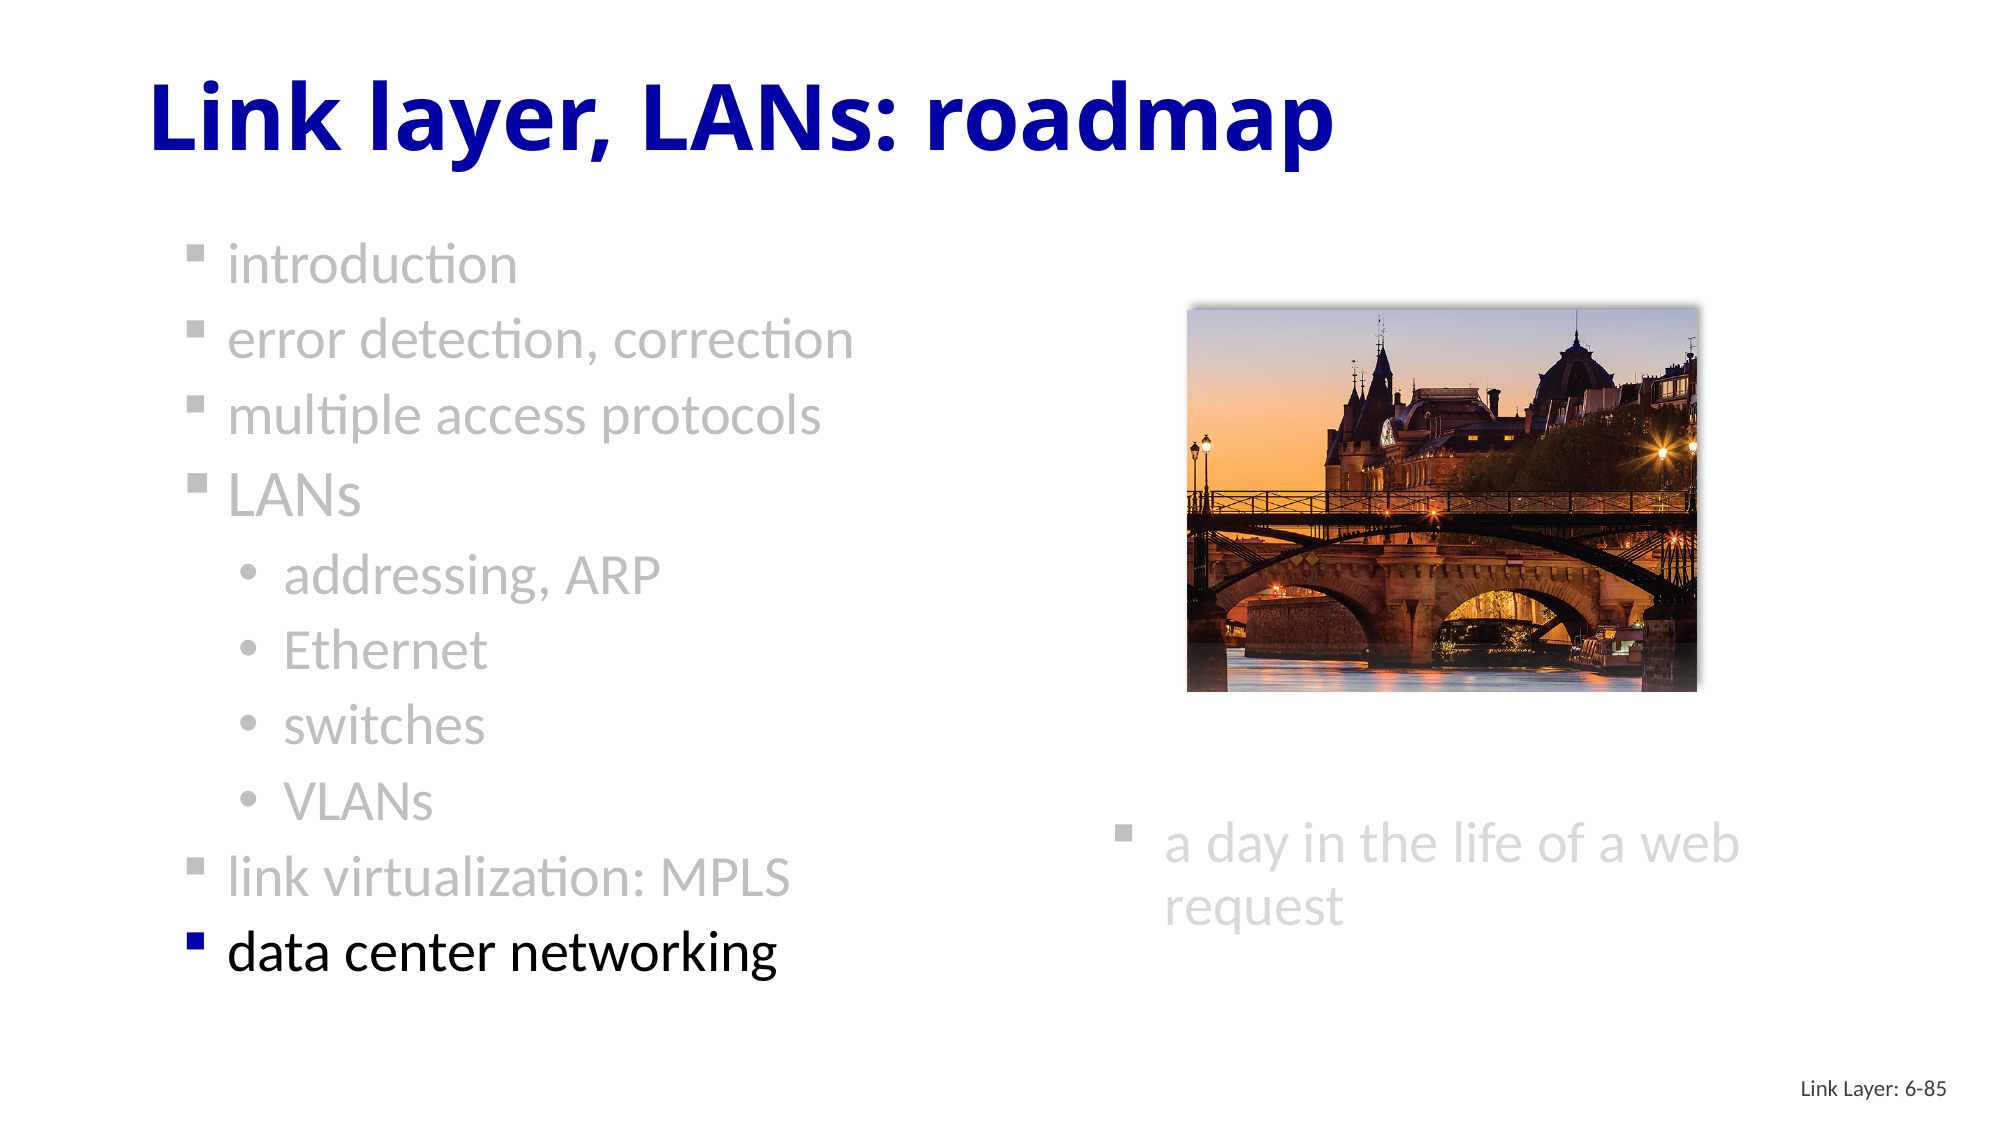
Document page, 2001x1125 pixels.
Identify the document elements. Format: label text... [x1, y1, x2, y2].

picture [1187, 310, 1697, 692]
title Link layer, LANs: roadmap [131, 47, 1856, 195]
slide_number Link Layer: 6-85 [1512, 1056, 1963, 1117]
text_box introduction error detection, correction multiple access protocols LANs addressing, ARP Ethernet switches VLANs link virtualization: MPLS data center networking [165, 225, 1080, 1053]
text_box a day in the life of a web request [1080, 804, 1907, 966]
